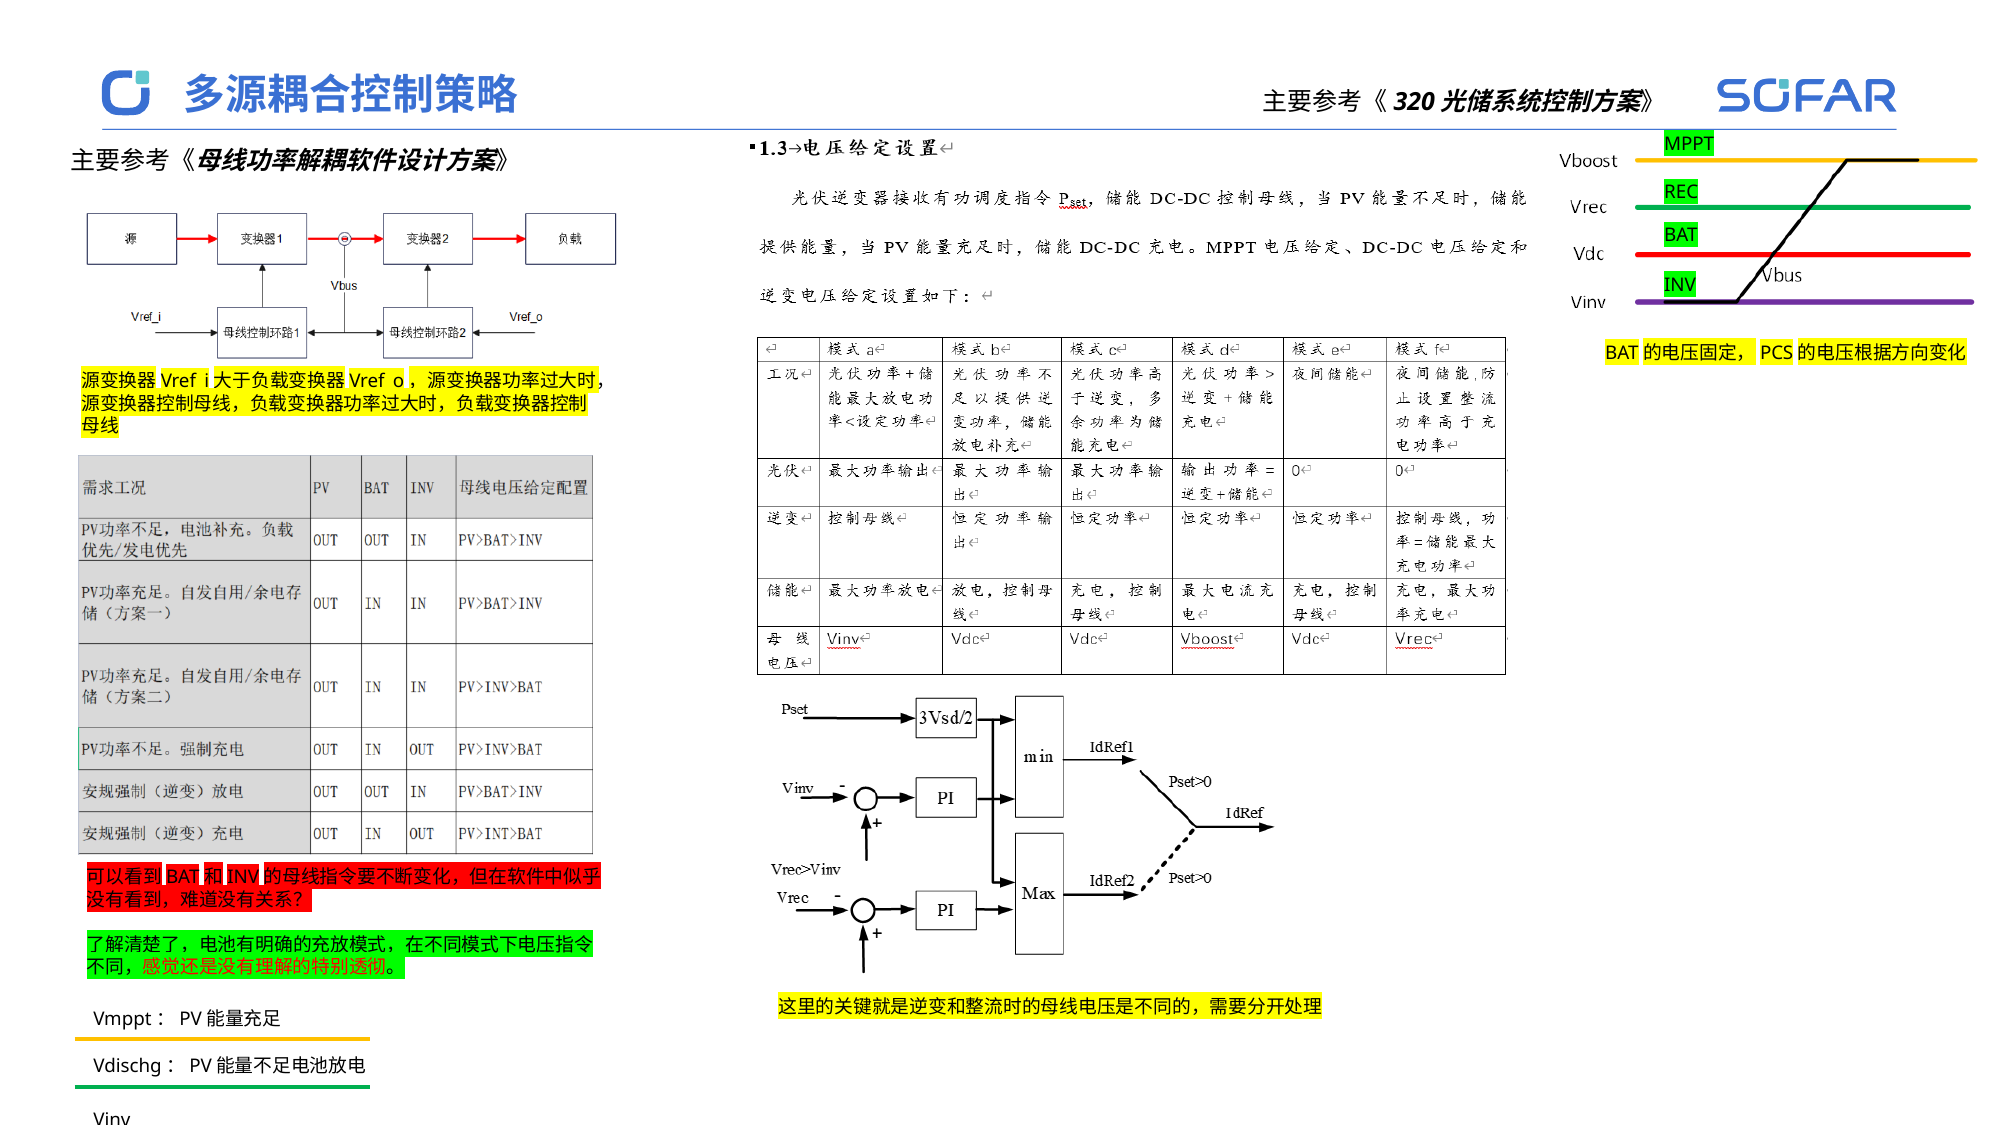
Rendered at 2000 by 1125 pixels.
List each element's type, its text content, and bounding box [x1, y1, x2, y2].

picture [751, 332, 1509, 676]
picture [78, 455, 593, 856]
picture [78, 207, 620, 361]
text_box MPPT [1649, 124, 1733, 135]
text_box BAT的电压固定，PCS的电压根据方向变化 [1590, 333, 1986, 377]
picture [1542, 137, 1981, 308]
text_box 这里的关键就是逆变和整流时的母线电压是不同的，需要分开处理 [763, 987, 1356, 1031]
picture [102, 78, 1649, 130]
text_box 可以看到BAT和INV的母线指令要不断变化，但在软件中似乎没有看到，难道没有关系？ 了解清楚了，电池有明确的充放模式，在不同模式下电压指令不同，感觉还是没有理解的特别透彻。 [71, 857, 620, 989]
picture [740, 137, 1536, 315]
picture [751, 693, 1282, 974]
text_box 主要参考《320光储系统控制方案》 [1247, 78, 1690, 125]
text_box 主要参考《母线功率解耦软件设计方案》 [55, 137, 643, 184]
list 多源耦合控制策略 [169, 60, 855, 113]
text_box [74, 999, 391, 1125]
text_box 源变换器Vref_i大于负载变换器Vref_o，源变换器功率过大时，源变换器控制母线，负载变换器功率过大时，负载变换器控制母线 [66, 361, 614, 437]
picture [1690, 78, 1897, 130]
